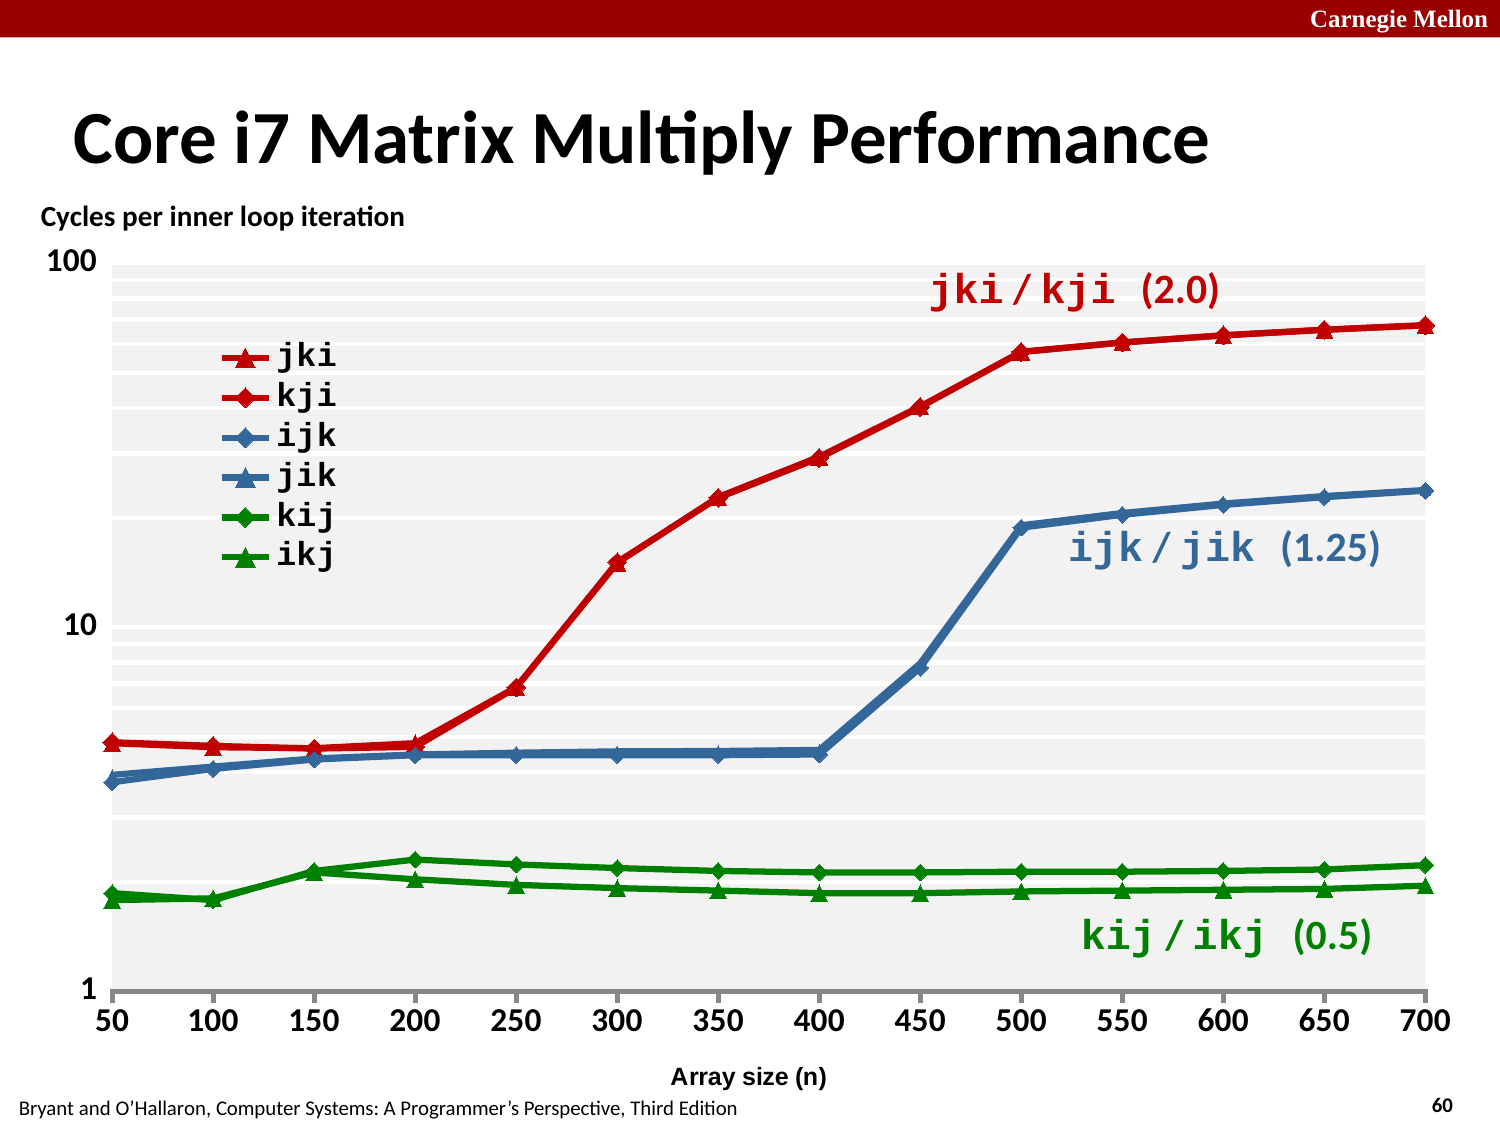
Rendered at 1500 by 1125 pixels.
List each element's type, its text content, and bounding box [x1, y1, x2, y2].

title Core i7 Matrix Multiply Performance [58, 71, 1305, 197]
chart [37, 237, 1463, 1100]
text_box Cycles per inner loop iteration [26, 189, 421, 240]
